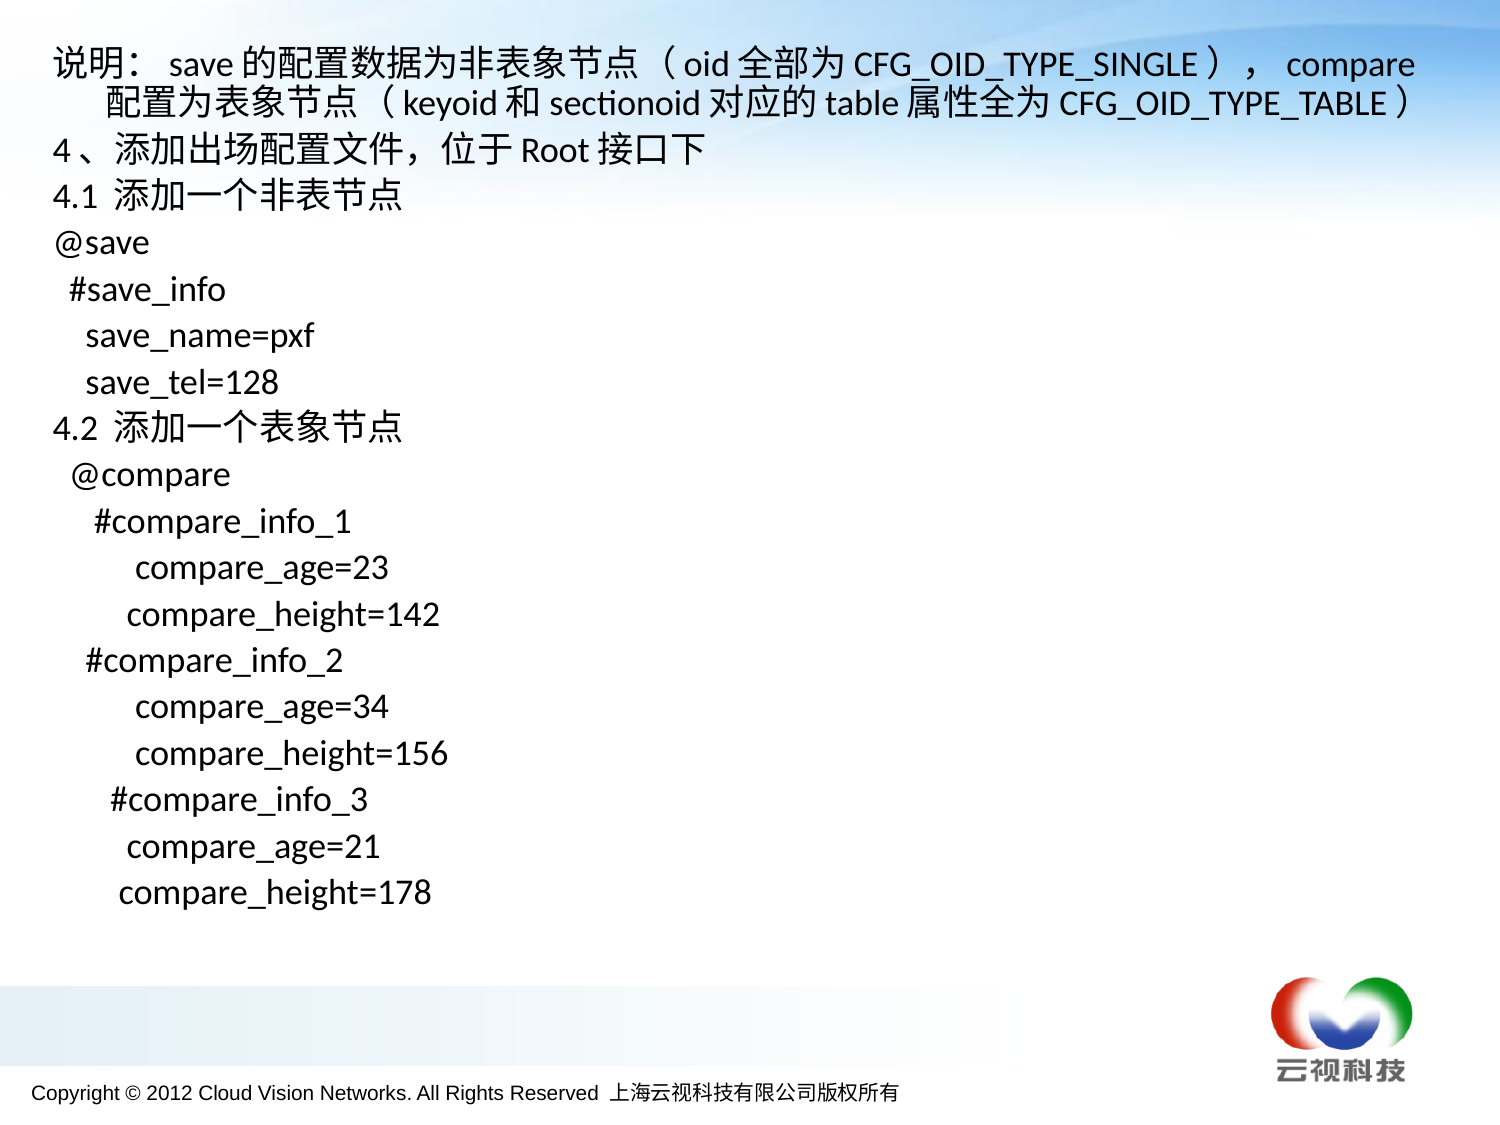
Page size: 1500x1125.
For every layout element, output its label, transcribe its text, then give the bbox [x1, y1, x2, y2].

picture [0, 0, 1500, 1125]
list 说明：save的配置数据为非表象节点（oid全部为CFG_OID_TYPE_SINGLE），compare配置为表象节点（keyoid和sectionoid对应的table属性全为CFG_OID_TYPE_TABLE） 4、添加出场配置文件，位于Root接口下 4.1 添加一个非表节点 @save #save_info save_name=pxf save_tel=128 4.2 添加一个表象节点 @compare #compare_info_1 compare_age=23 compare_height=142 #compare_info_2 compare_age=34 compare_height=156 #compare_info_3 compare_age=21 compare_height=178 [37, 37, 1450, 950]
